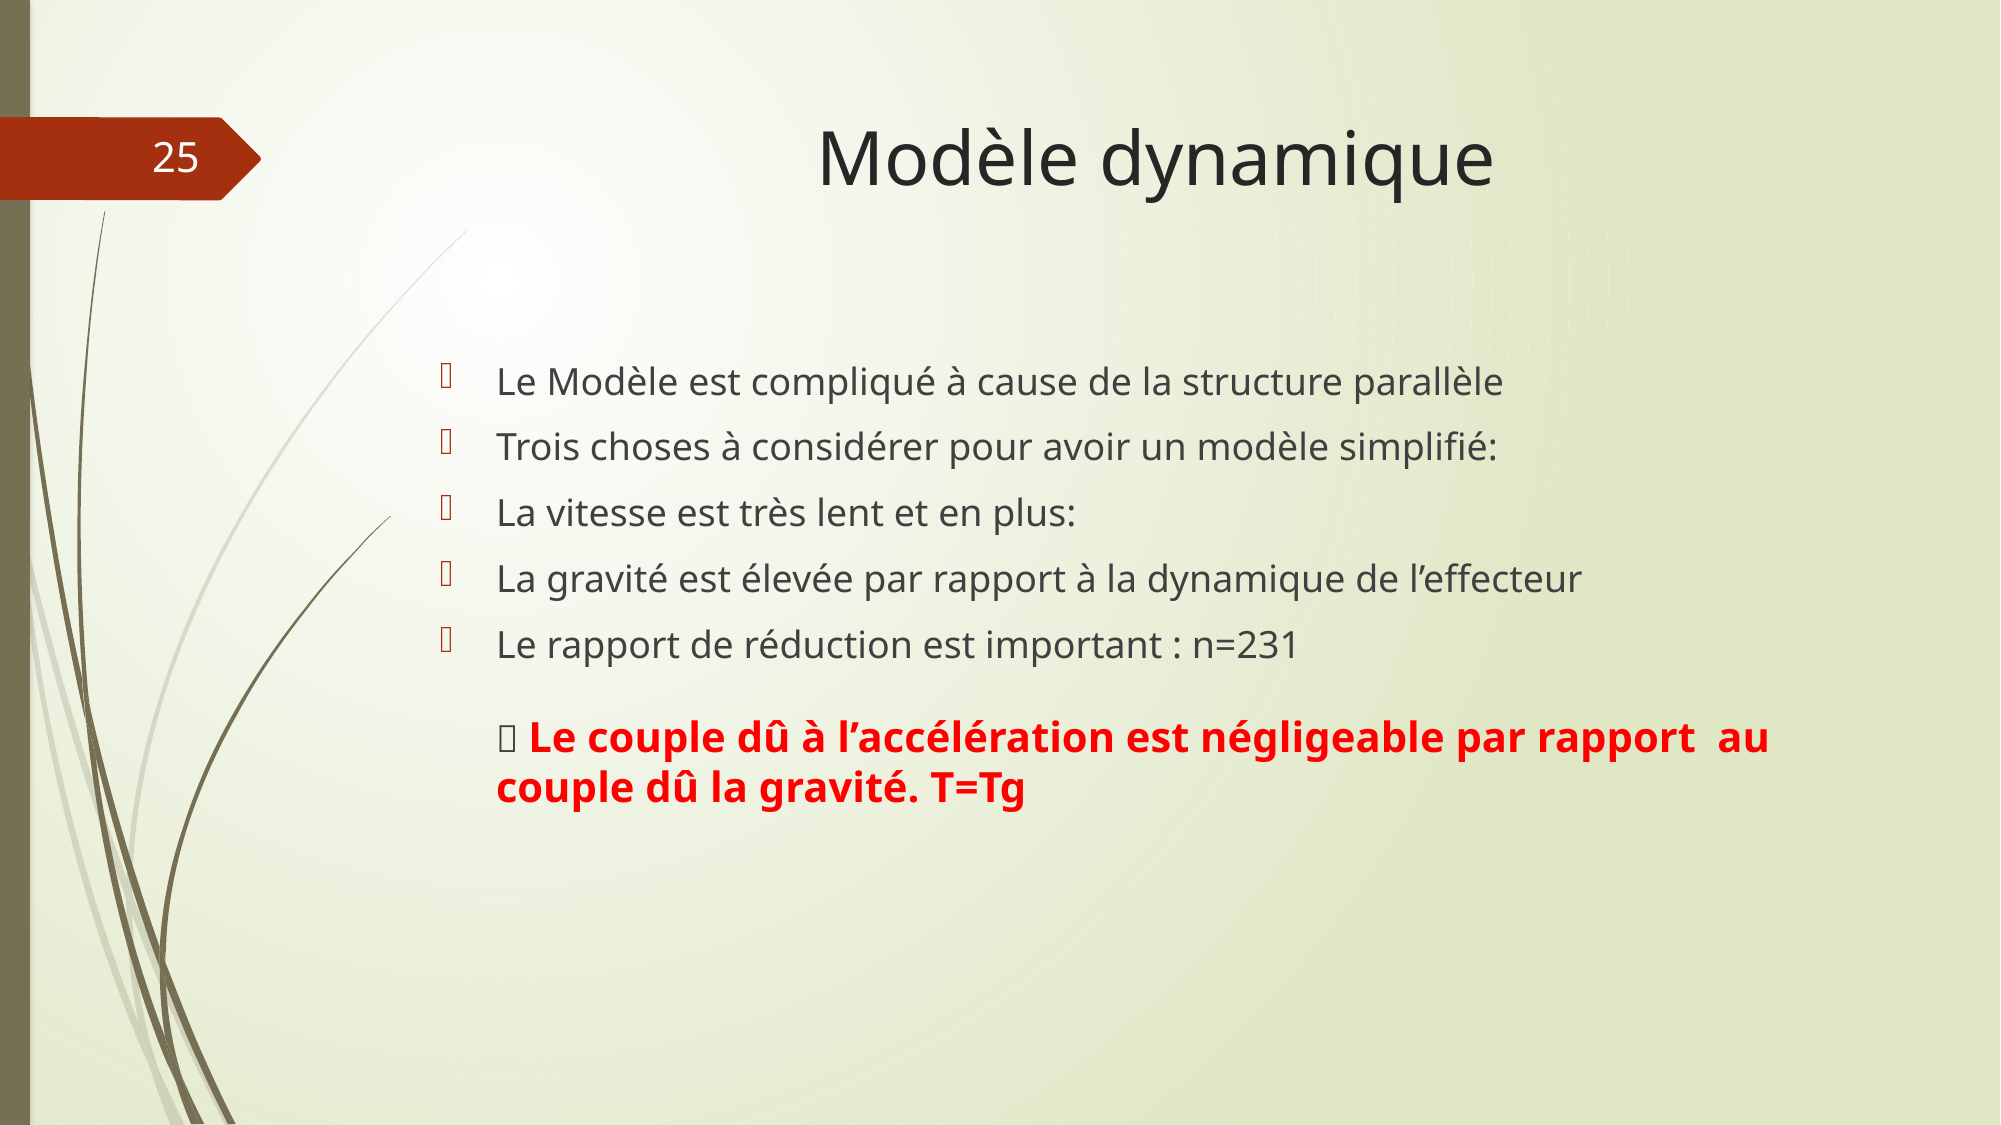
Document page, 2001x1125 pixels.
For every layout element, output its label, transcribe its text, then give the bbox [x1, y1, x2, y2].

slide_number 25 [87, 129, 216, 190]
list Le Modèle est compliqué à cause de la structure parallèle Trois choses à considérer pour avoir un modèle simplifié: La vitesse est très lent et en plus: La gravité est élevée par rapport à la dynamique de l’effecteur Le rapport de réduction est important : n=231  Le couple dû à l’accélération est négligeable par rapport au couple dû la gravité. T=Tg [424, 350, 1888, 970]
title Modèle dynamique [425, 102, 1888, 313]
